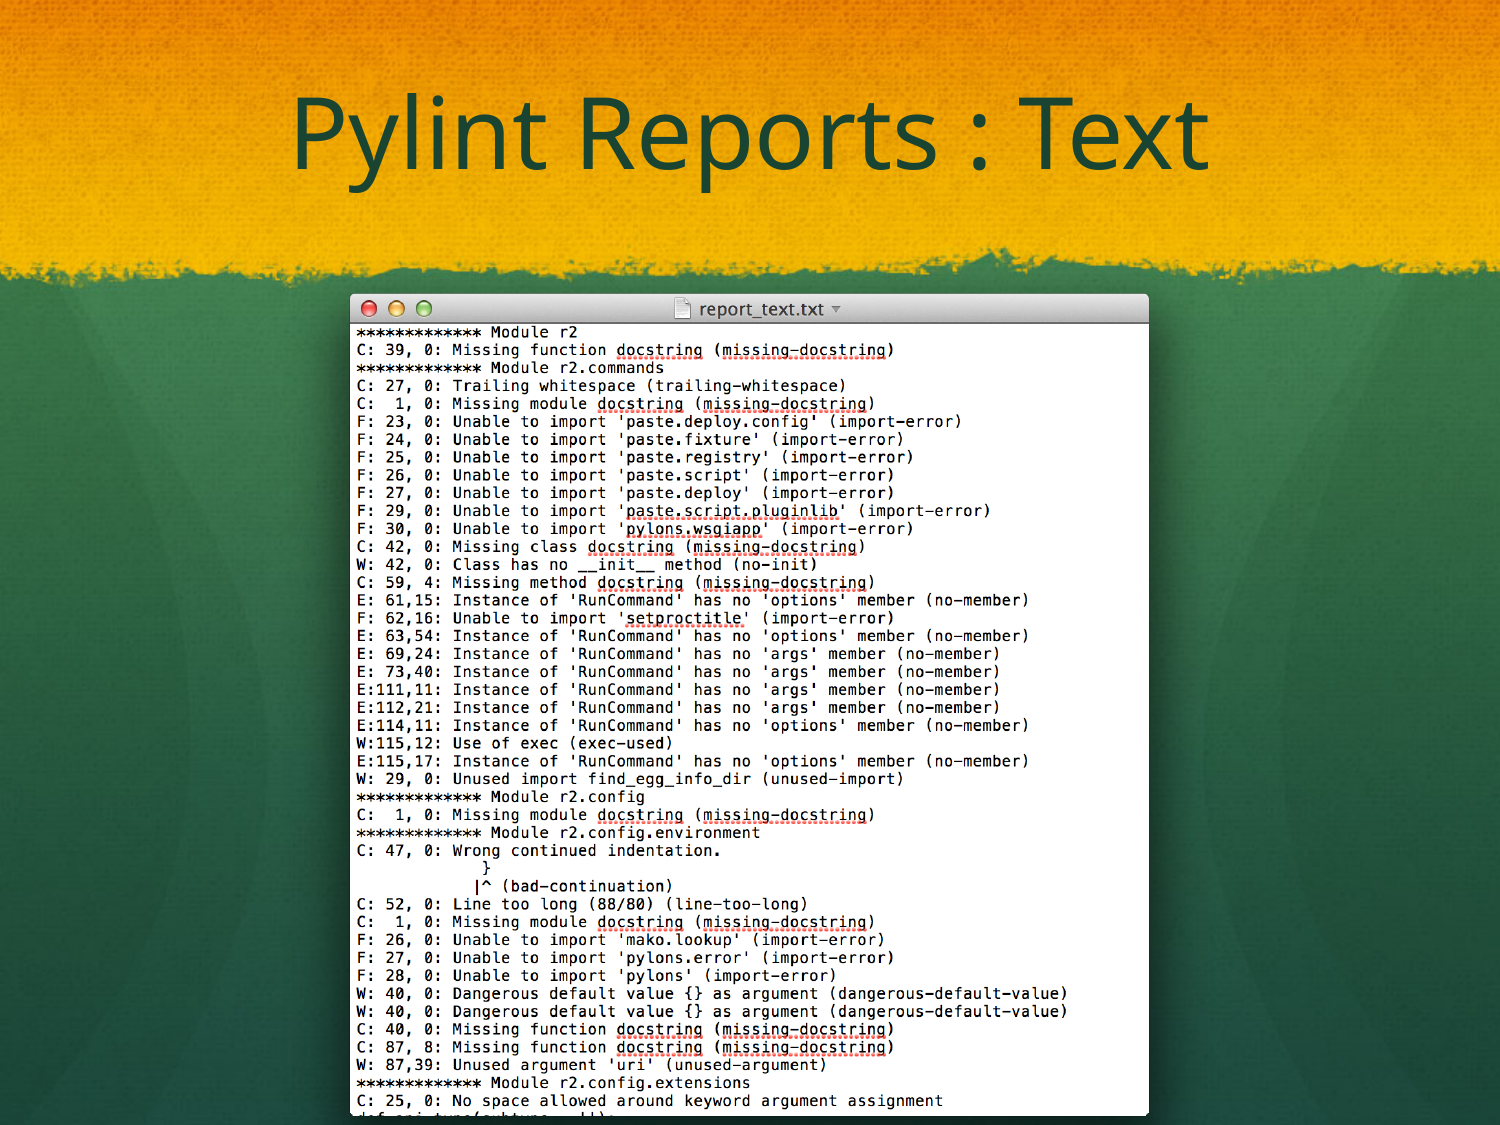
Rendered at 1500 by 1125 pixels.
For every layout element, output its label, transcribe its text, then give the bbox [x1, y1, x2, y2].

title Pylint Reports : Text [125, 13, 1375, 246]
picture [0, 0, 1500, 1125]
